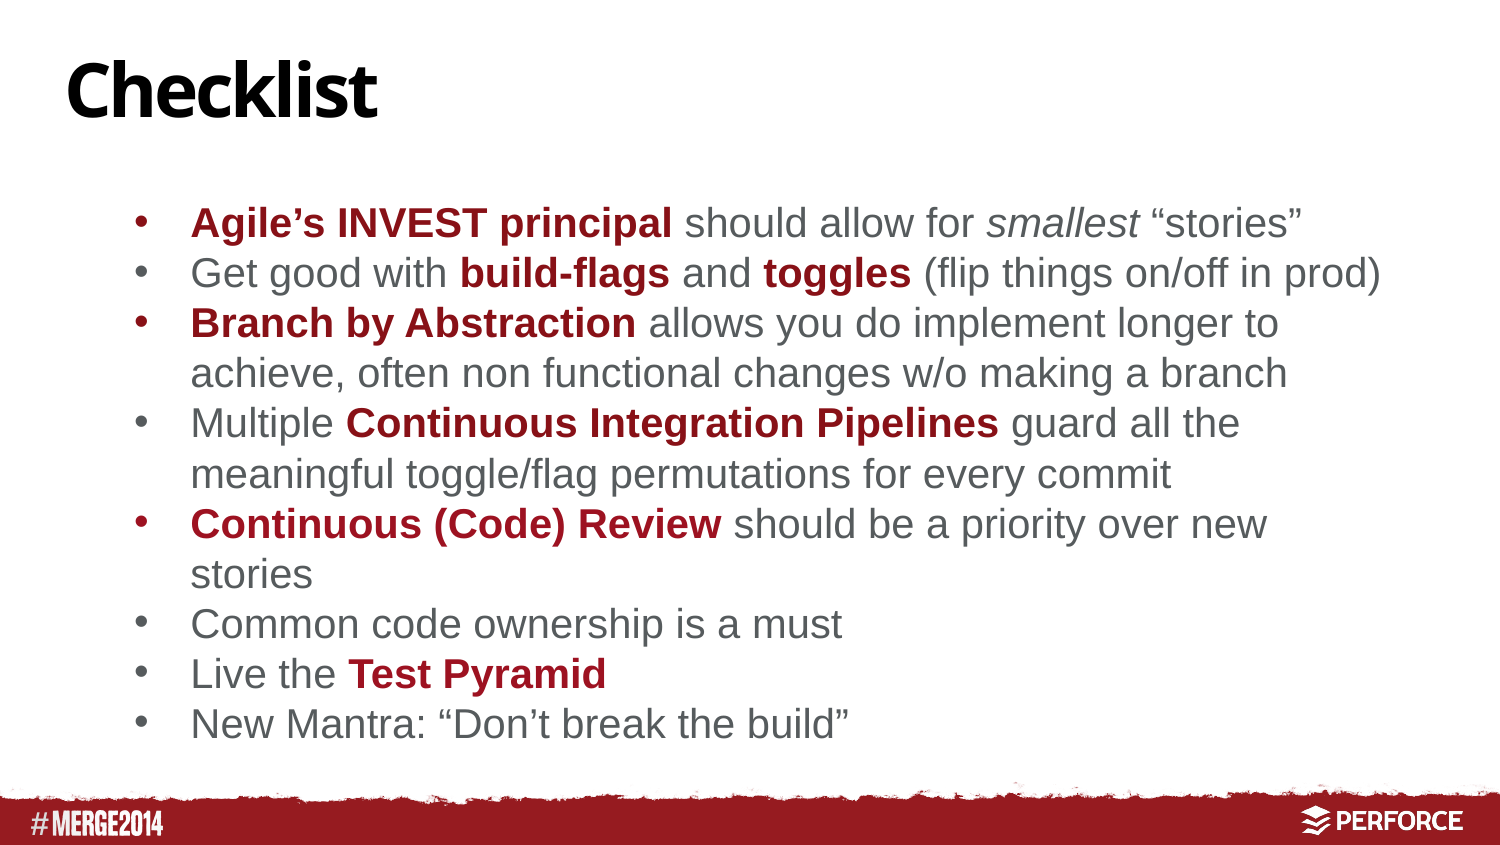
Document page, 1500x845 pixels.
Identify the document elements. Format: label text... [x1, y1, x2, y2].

picture [1409, 780, 1500, 845]
title Checklist [48, 16, 1402, 159]
picture [0, 780, 119, 845]
text_box Agile’s INVEST principal should allow for smallest “stories” Get good with build-flags and toggles (flip things on/off in prod) Branch by Abstraction allows you do implement longer to achieve, often non functional changes w/o making a branch Multiple Continuous Integration Pipelines guard all the meaningful toggle/flag permutations for every commit Continuous (Code) Review should be a priority over new stories Common code ownership is a must Live the Test Pyramid New Mantra: “Don’t break the build” [119, 188, 1409, 845]
